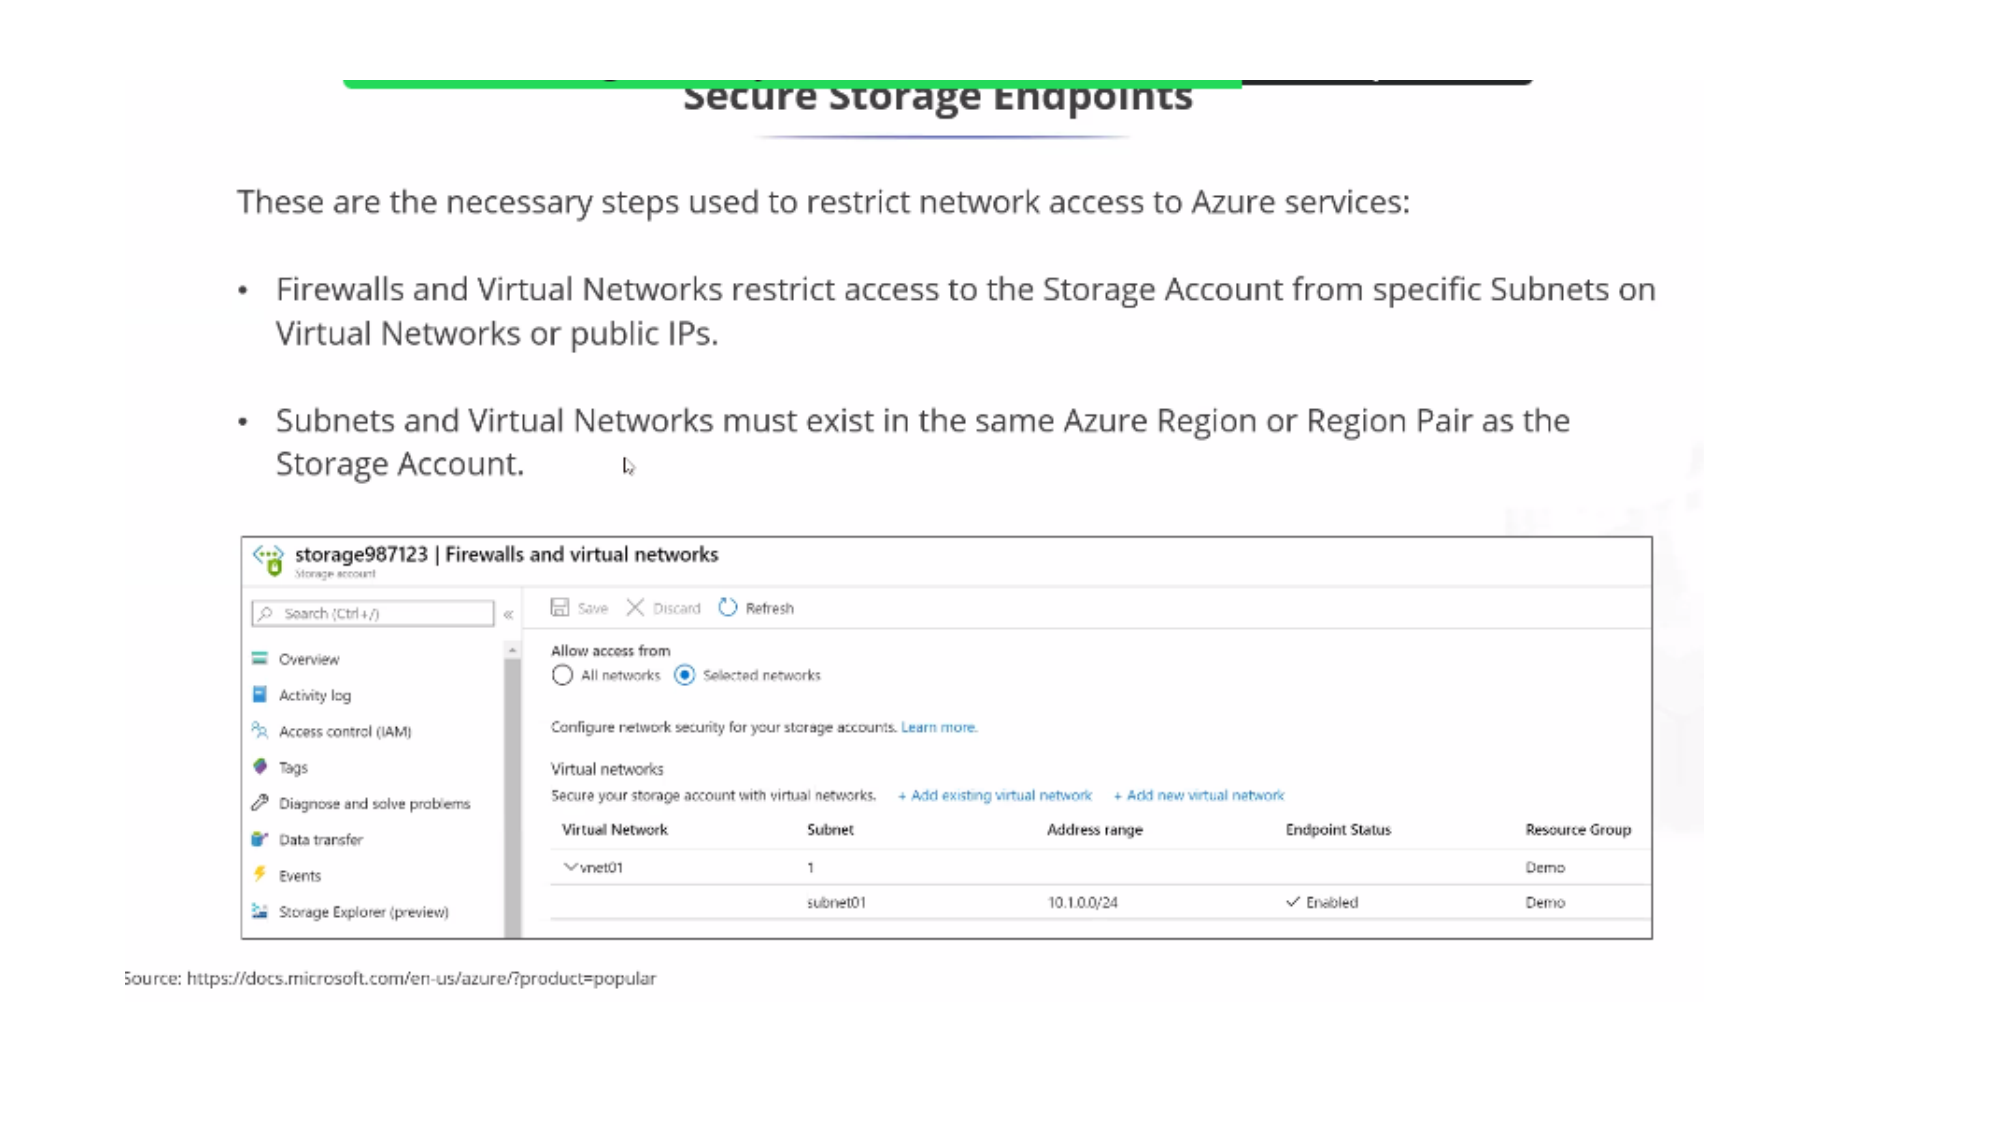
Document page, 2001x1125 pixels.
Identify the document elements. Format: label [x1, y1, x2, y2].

picture [125, 80, 1704, 1002]
